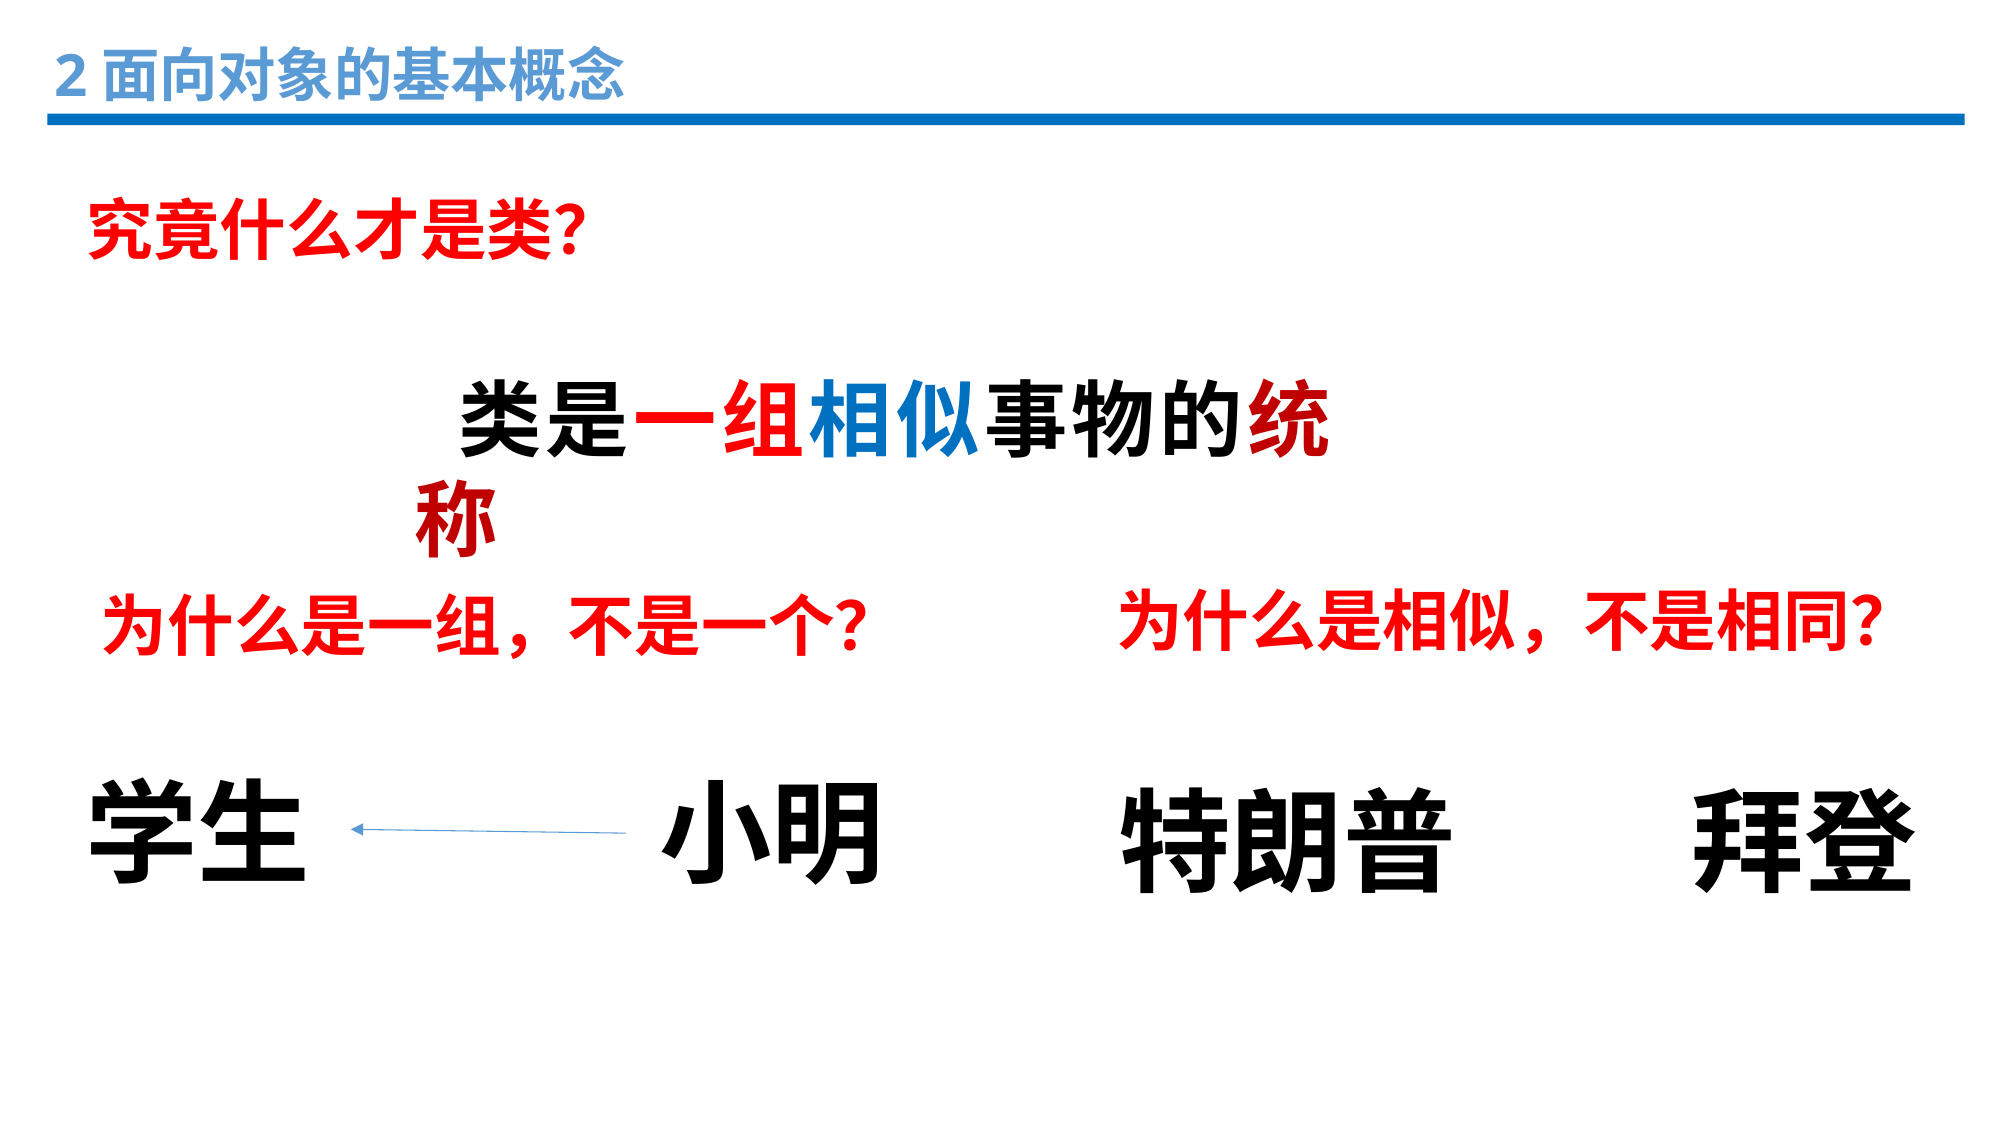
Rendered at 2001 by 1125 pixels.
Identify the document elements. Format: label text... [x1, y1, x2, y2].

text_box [350, 829, 626, 834]
text_box 特朗普 [1103, 763, 1471, 914]
text_box 2面向对象的基本概念 [39, 30, 641, 116]
text_box 究竟什么才是类？ [71, 180, 636, 276]
text_box 为什么是相似，不是相同？ [1101, 571, 1933, 667]
text_box 类是一组相似事物的统称 [399, 359, 1346, 475]
text_box 学生 [70, 754, 326, 905]
text_box 小明 [644, 754, 900, 905]
text_box 为什么是一组，不是一个？ [85, 576, 917, 672]
text_box 拜登 [1676, 763, 1932, 914]
